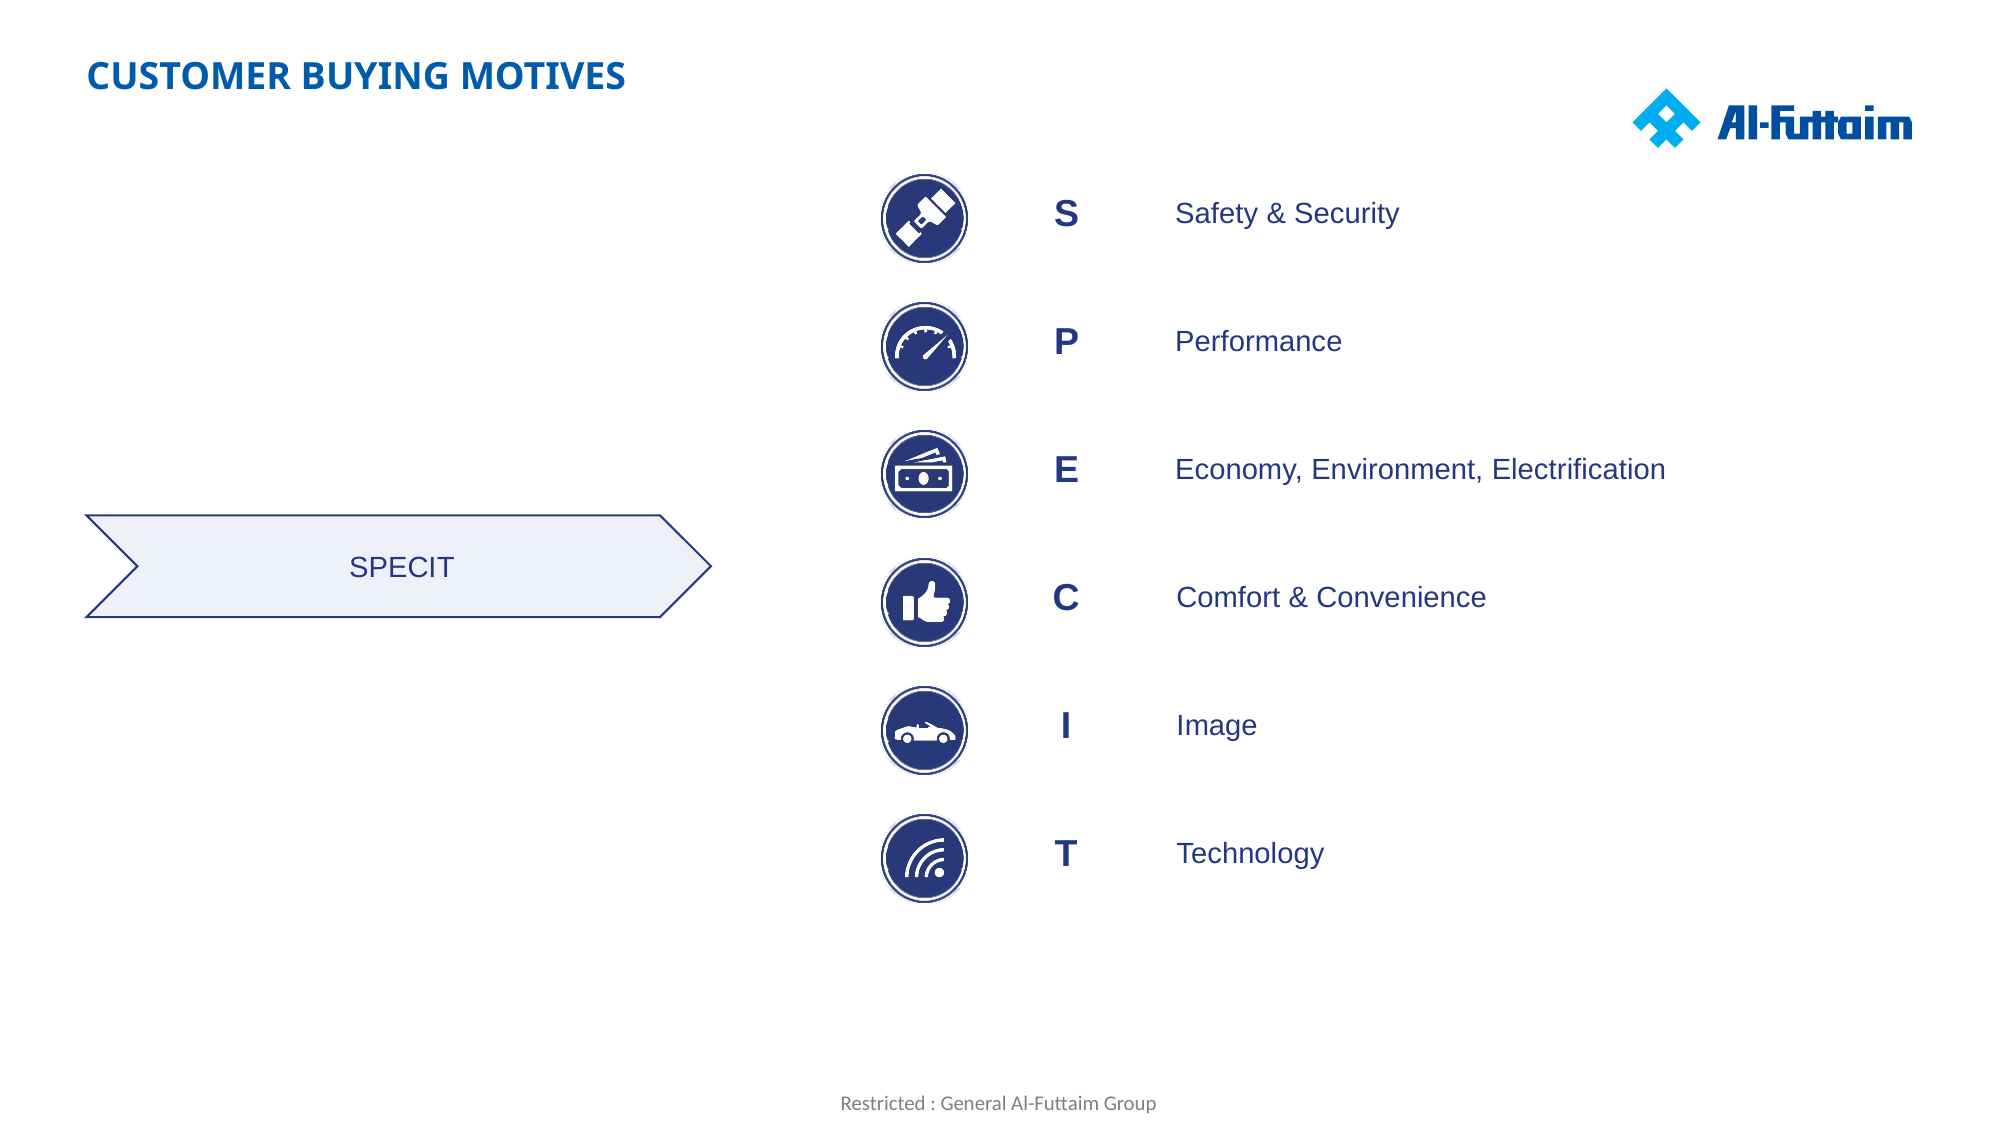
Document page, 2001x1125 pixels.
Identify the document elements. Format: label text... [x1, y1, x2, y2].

text_box Technology [1165, 805, 1803, 898]
text_box S [1021, 165, 1112, 258]
text_box P [1021, 293, 1112, 386]
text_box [878, 812, 970, 905]
text_box Comfort & Convenience [1165, 549, 1803, 642]
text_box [878, 428, 970, 521]
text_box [879, 556, 971, 649]
text_box Economy, Environment, Electrification [1164, 421, 1802, 514]
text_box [878, 300, 970, 393]
text_box T [1021, 805, 1112, 898]
text_box Safety & Security [1164, 165, 1802, 258]
text_box E [1021, 421, 1112, 514]
text_box Performance [1164, 293, 1802, 386]
text_box CUSTOMER BUYING MOTIVES [86, 51, 1873, 97]
text_box C [1021, 549, 1112, 642]
text_box Image [1165, 677, 1803, 770]
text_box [879, 684, 971, 777]
text_box I [1021, 677, 1112, 770]
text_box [85, 514, 712, 618]
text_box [878, 172, 970, 265]
